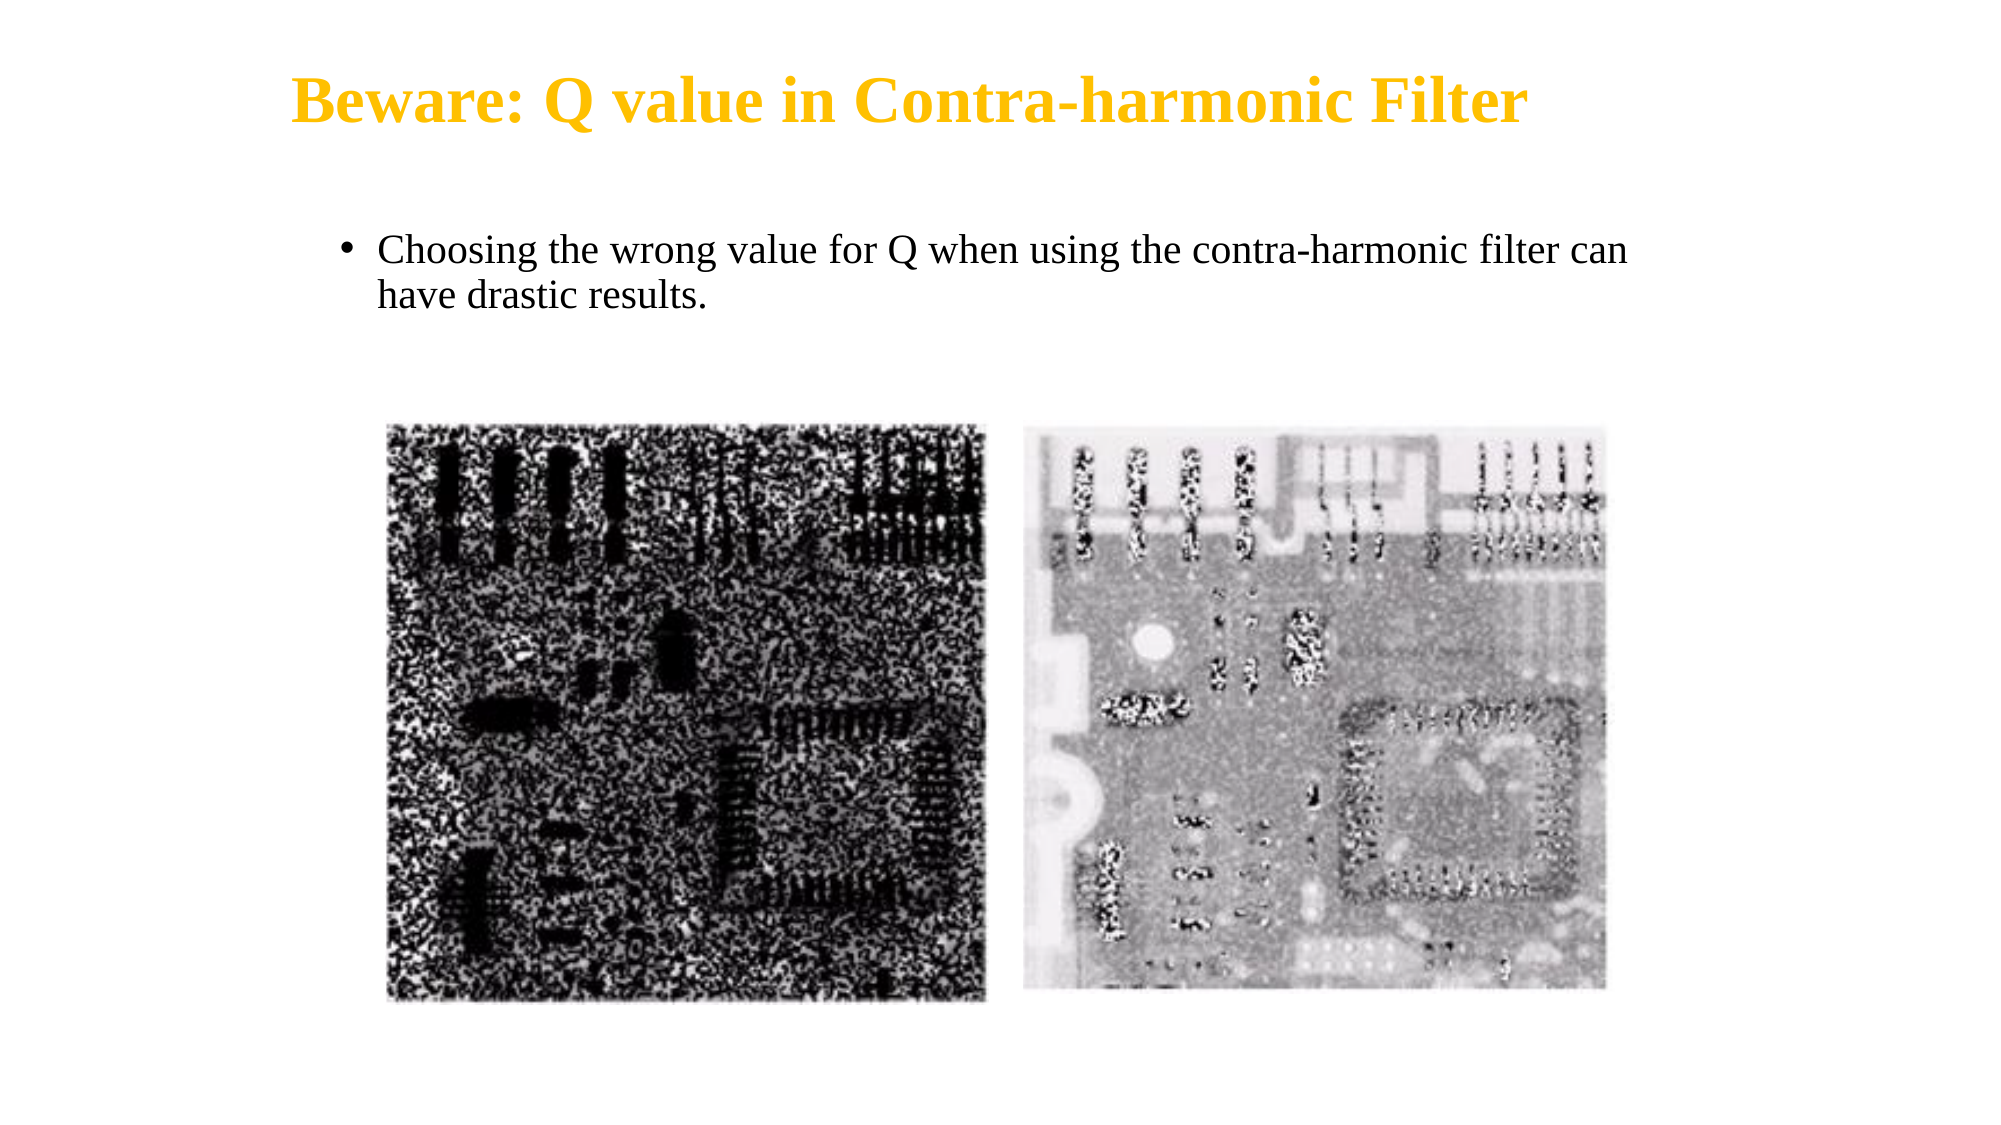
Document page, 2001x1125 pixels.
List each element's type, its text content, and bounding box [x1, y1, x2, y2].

title Beware: Q value in Contra-harmonic Filter [276, 7, 1627, 195]
picture [1023, 420, 1615, 994]
list Choosing the wrong value for Q when using the contra-harmonic filter can have drastic results. [324, 219, 1675, 963]
picture [385, 420, 989, 1005]
